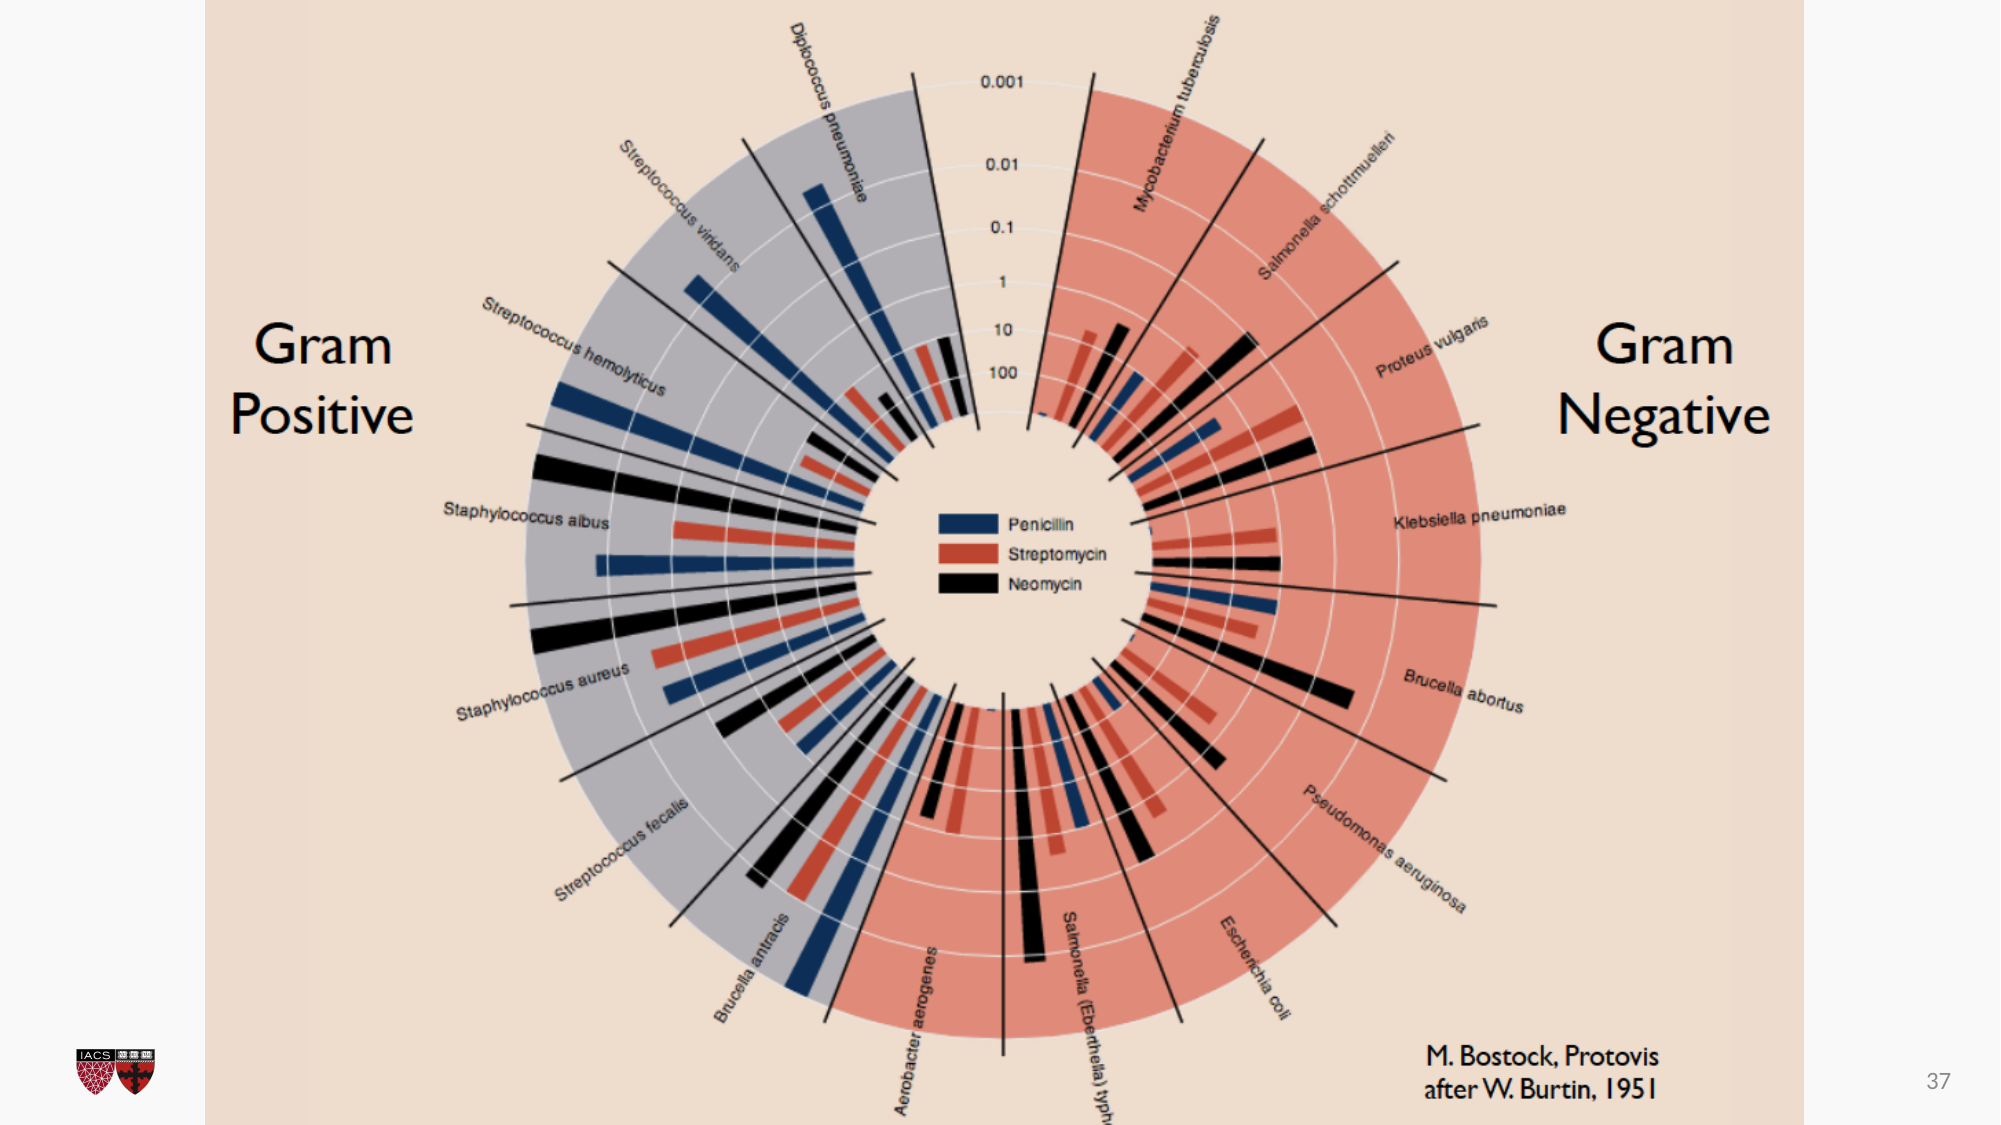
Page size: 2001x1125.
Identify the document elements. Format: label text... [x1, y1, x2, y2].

slide_number 36 [1809, 1050, 1967, 1110]
picture [75, 1049, 155, 1095]
picture [205, 0, 1804, 1125]
